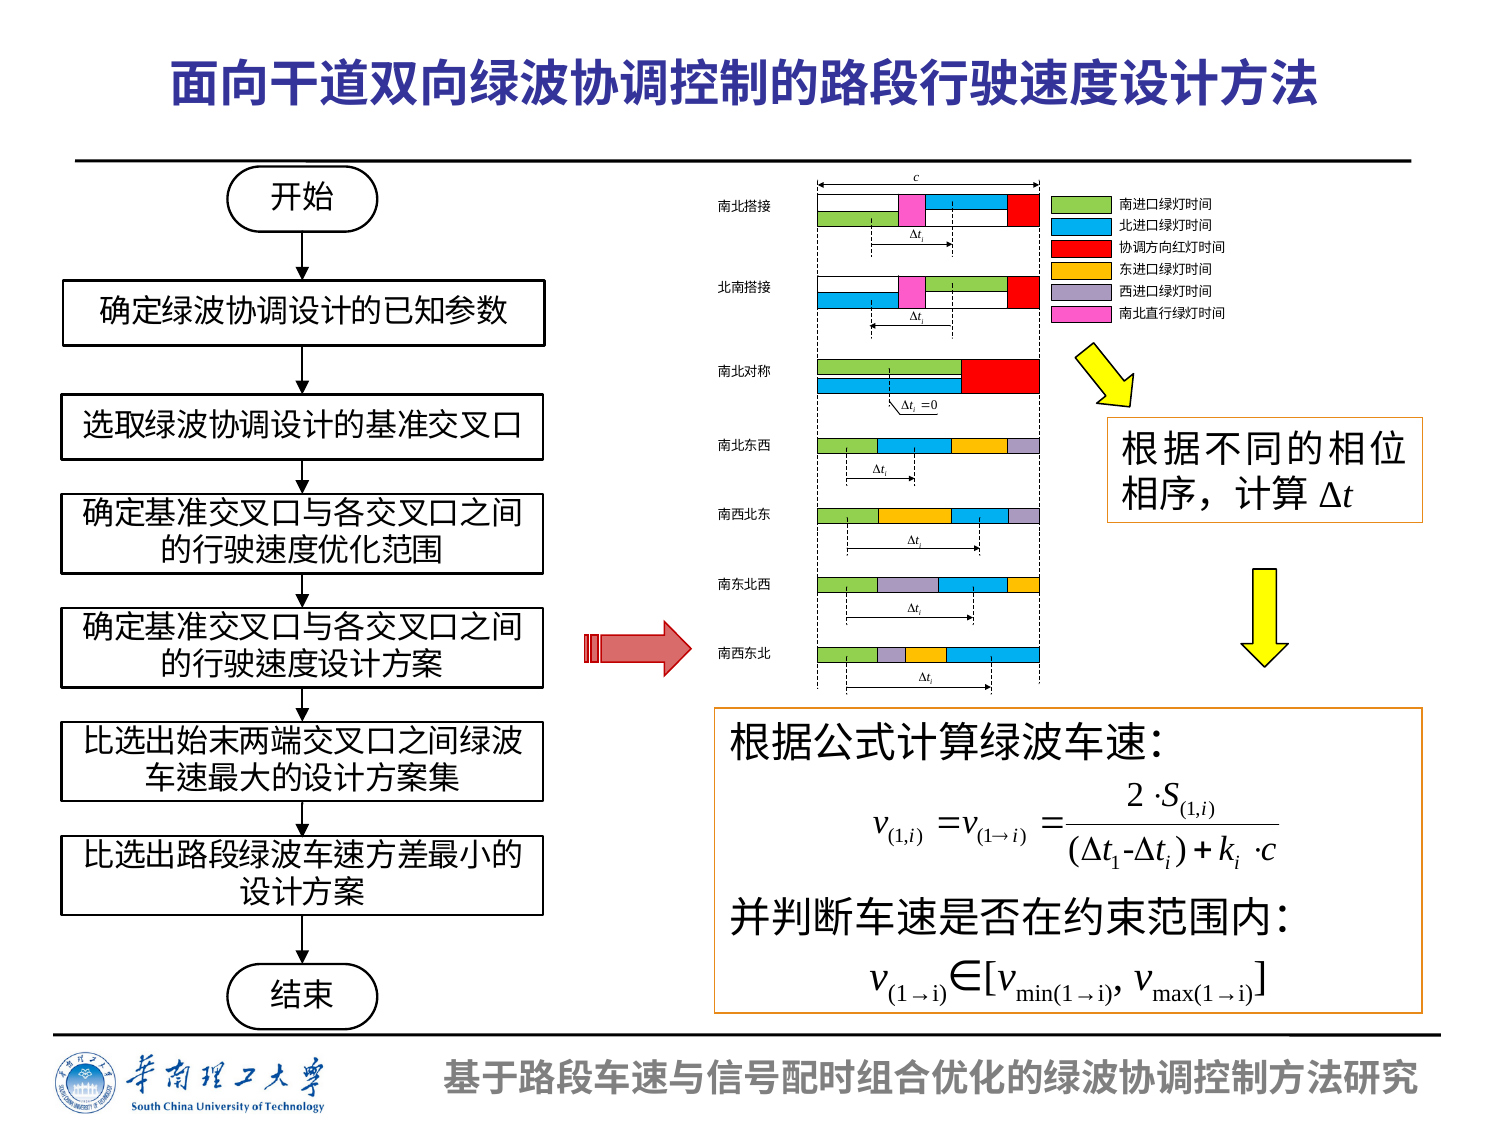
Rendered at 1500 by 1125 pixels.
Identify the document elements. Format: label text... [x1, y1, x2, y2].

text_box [867, 771, 1287, 878]
text_box 根据不同的相位相序，计算Δt [1238, 417, 1423, 523]
text_box [584, 635, 588, 663]
picture [53, 1051, 325, 1114]
title 面向干道双向绿波协调控制的路段行驶速度设计方法 [76, 6, 1412, 157]
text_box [714, 169, 1233, 696]
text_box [49, 160, 556, 1032]
text_box [1241, 568, 1289, 668]
text_box 根据公式计算绿波车速： 并判断车速是否在约束范围内： v(1→i)∈[vmin(1→i), vmax(1→i)] [714, 708, 1423, 1014]
text_box [591, 635, 598, 663]
text_box [601, 621, 692, 676]
